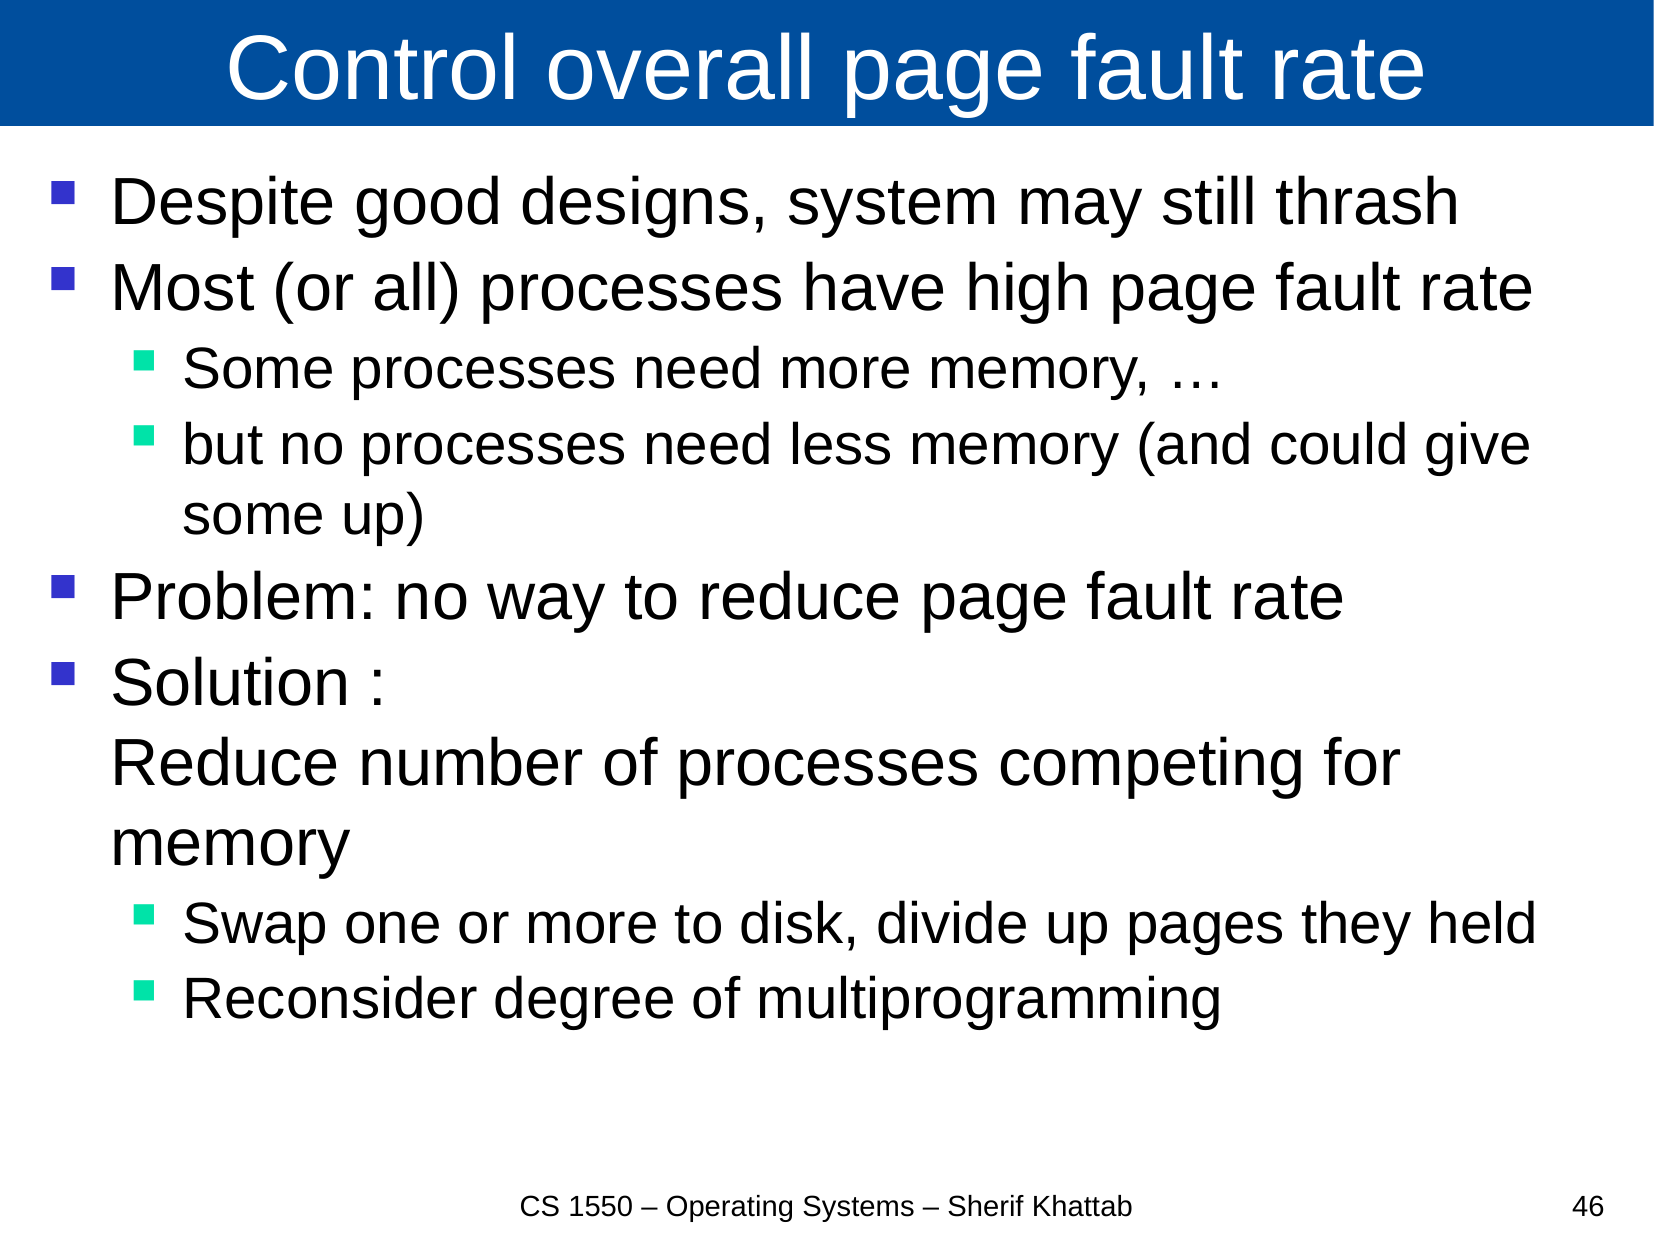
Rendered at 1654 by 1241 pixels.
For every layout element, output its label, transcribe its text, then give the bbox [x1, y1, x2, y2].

title Control overall page fault rate [0, 0, 1654, 126]
list Despite good designs, system may still thrash Most (or all) processes have high page fault rate Some processes need more memory, … but no processes need less memory (and could give some up) Problem: no way to reduce page fault rate Solution : Reduce number of processes competing for memory Swap one or more to disk, divide up pages they held Reconsider degree of multiprogramming [33, 150, 1620, 1158]
slide_number 46 [1550, 1185, 1620, 1230]
footer CS 1550 – Operating Systems – Sherif Khattab [337, 1185, 1316, 1230]
